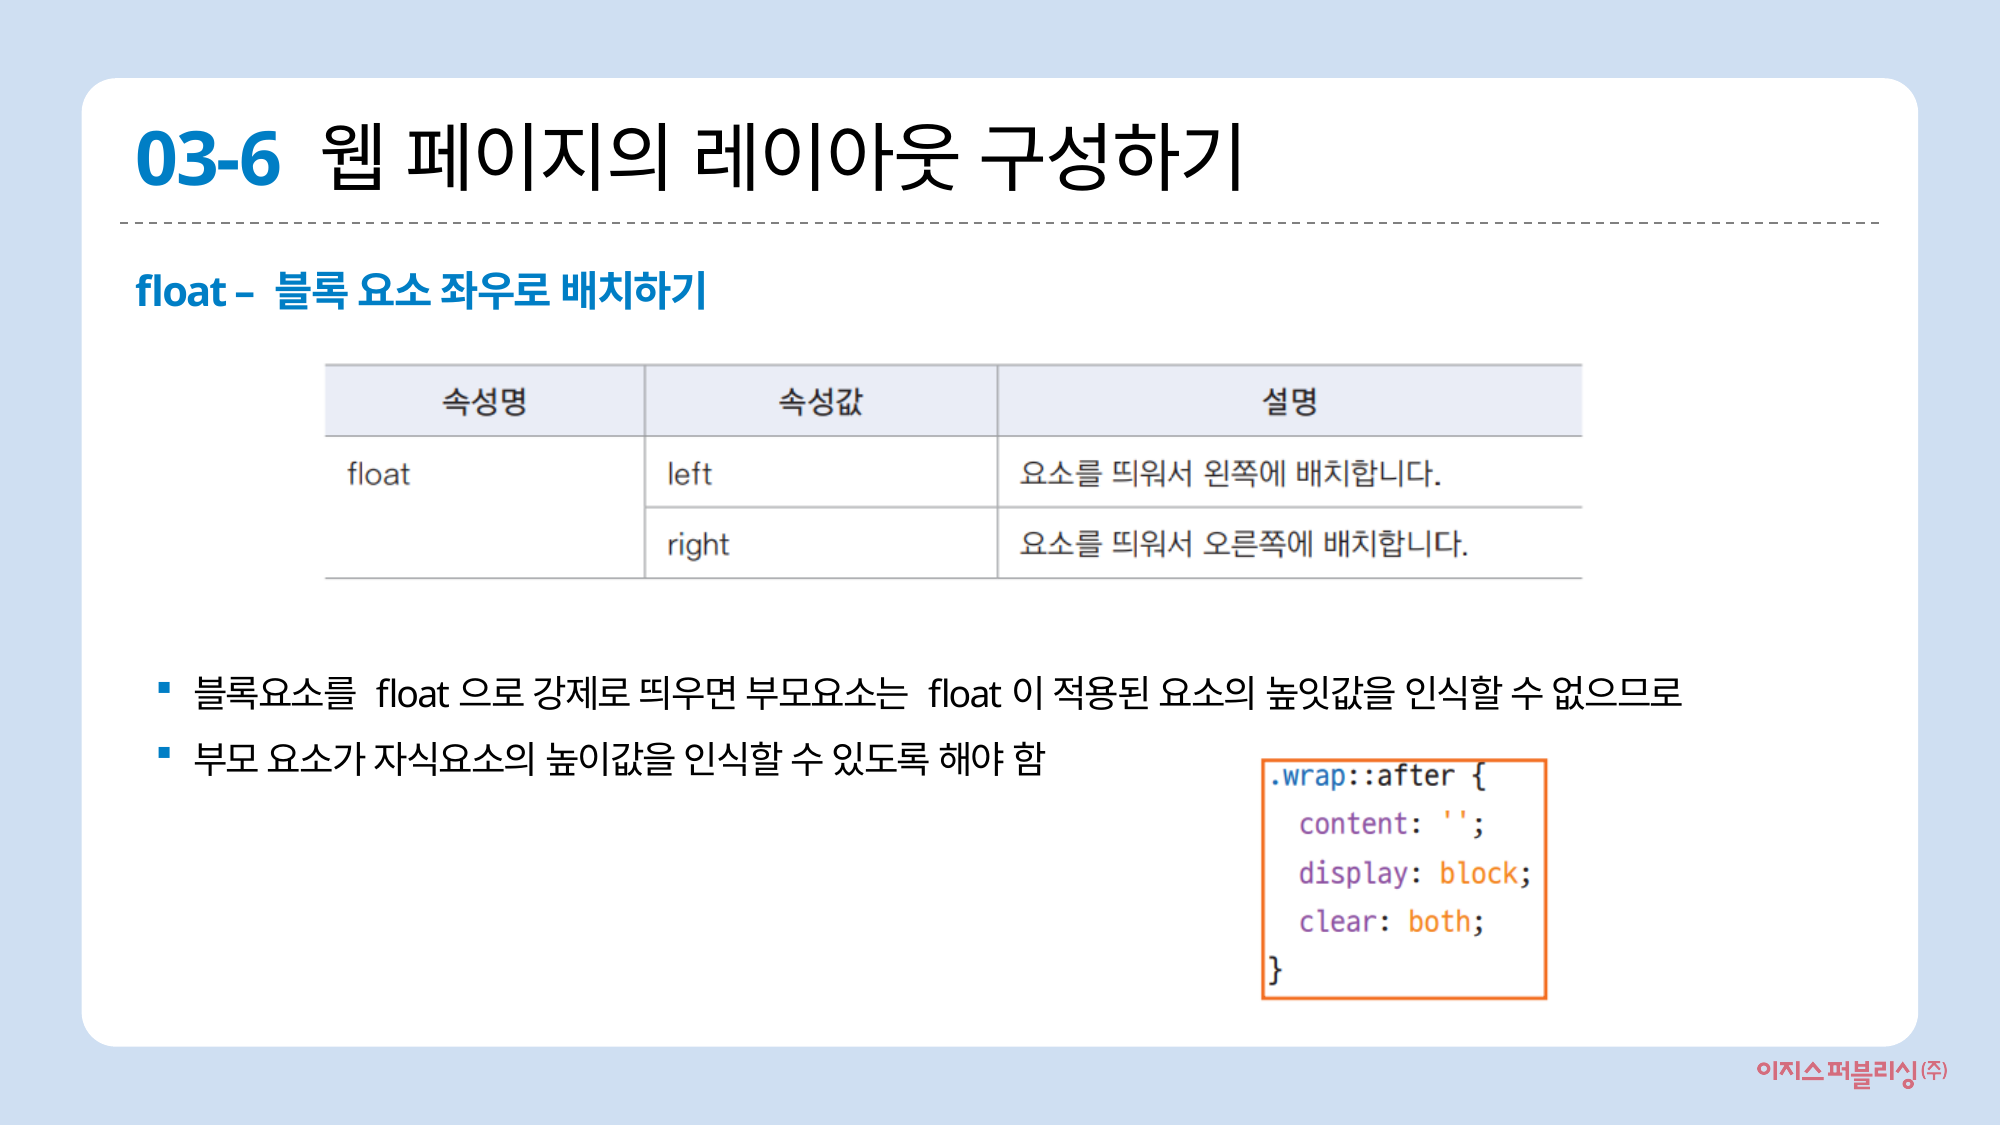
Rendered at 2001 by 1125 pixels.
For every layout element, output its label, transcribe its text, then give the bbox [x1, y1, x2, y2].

list float – 블록 요소 좌우로 배치하기 블록요소를 float으로 강제로 띄우면 부모요소는 float이 적용된 요소의 높잇값을 인식할 수 없으므로 부모 요소가 자식요소의 높이값을 인식할 수 있도록 해야 함 [120, 257, 1880, 1009]
title 03-6 웹 페이지의 레이아웃 구성하기 [120, 109, 1880, 209]
picture [317, 352, 1592, 585]
picture [1255, 752, 1554, 1009]
